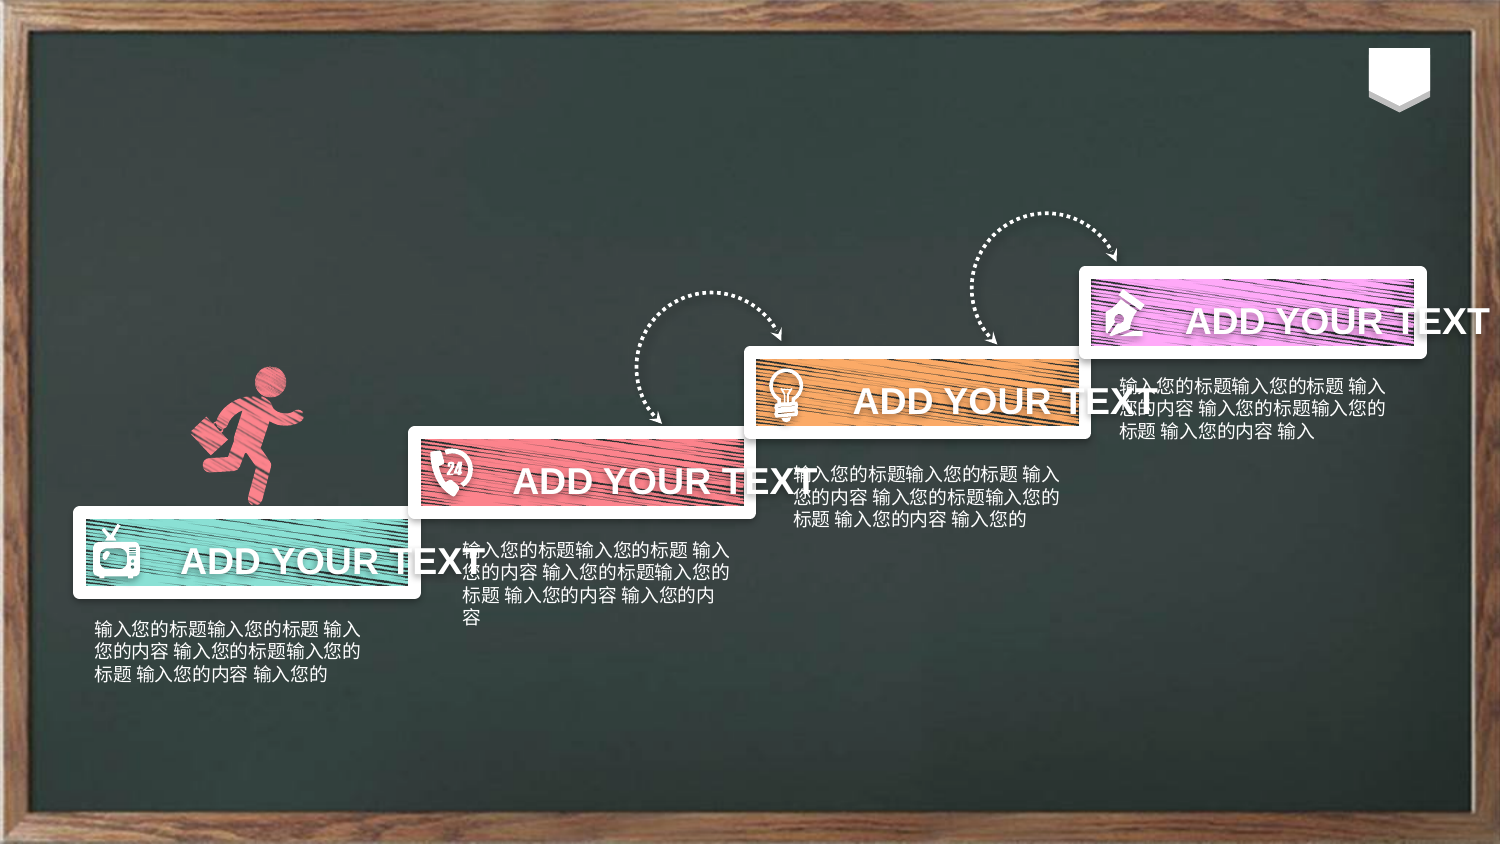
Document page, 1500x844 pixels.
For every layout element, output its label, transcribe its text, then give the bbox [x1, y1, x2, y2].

text_box 输入您的标题输入您的标题 输入您的内容 输入您的标题输入您的标题 输入您的内容 输入您的 [79, 610, 378, 693]
text_box 输入您的标题输入您的标题 输入您的内容 输入您的标题输入您的标题 输入您的内容 输入 [1104, 367, 1402, 450]
text_box 输入您的标题输入您的标题 输入您的内容 输入您的标题输入您的标题 输入您的内容 输入您的 [778, 455, 1076, 538]
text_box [414, 432, 835, 513]
slide_number 14 [1358, 50, 1441, 96]
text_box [1084, 272, 1500, 353]
text_box [970, 212, 1117, 345]
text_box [189, 366, 306, 506]
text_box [79, 512, 503, 593]
text_box 输入您的标题输入您的标题 输入您的内容 输入您的标题输入您的标题 输入您的内容 输入您的内容 [448, 531, 746, 636]
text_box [749, 352, 1176, 433]
picture [0, 0, 1500, 844]
text_box [635, 291, 782, 424]
